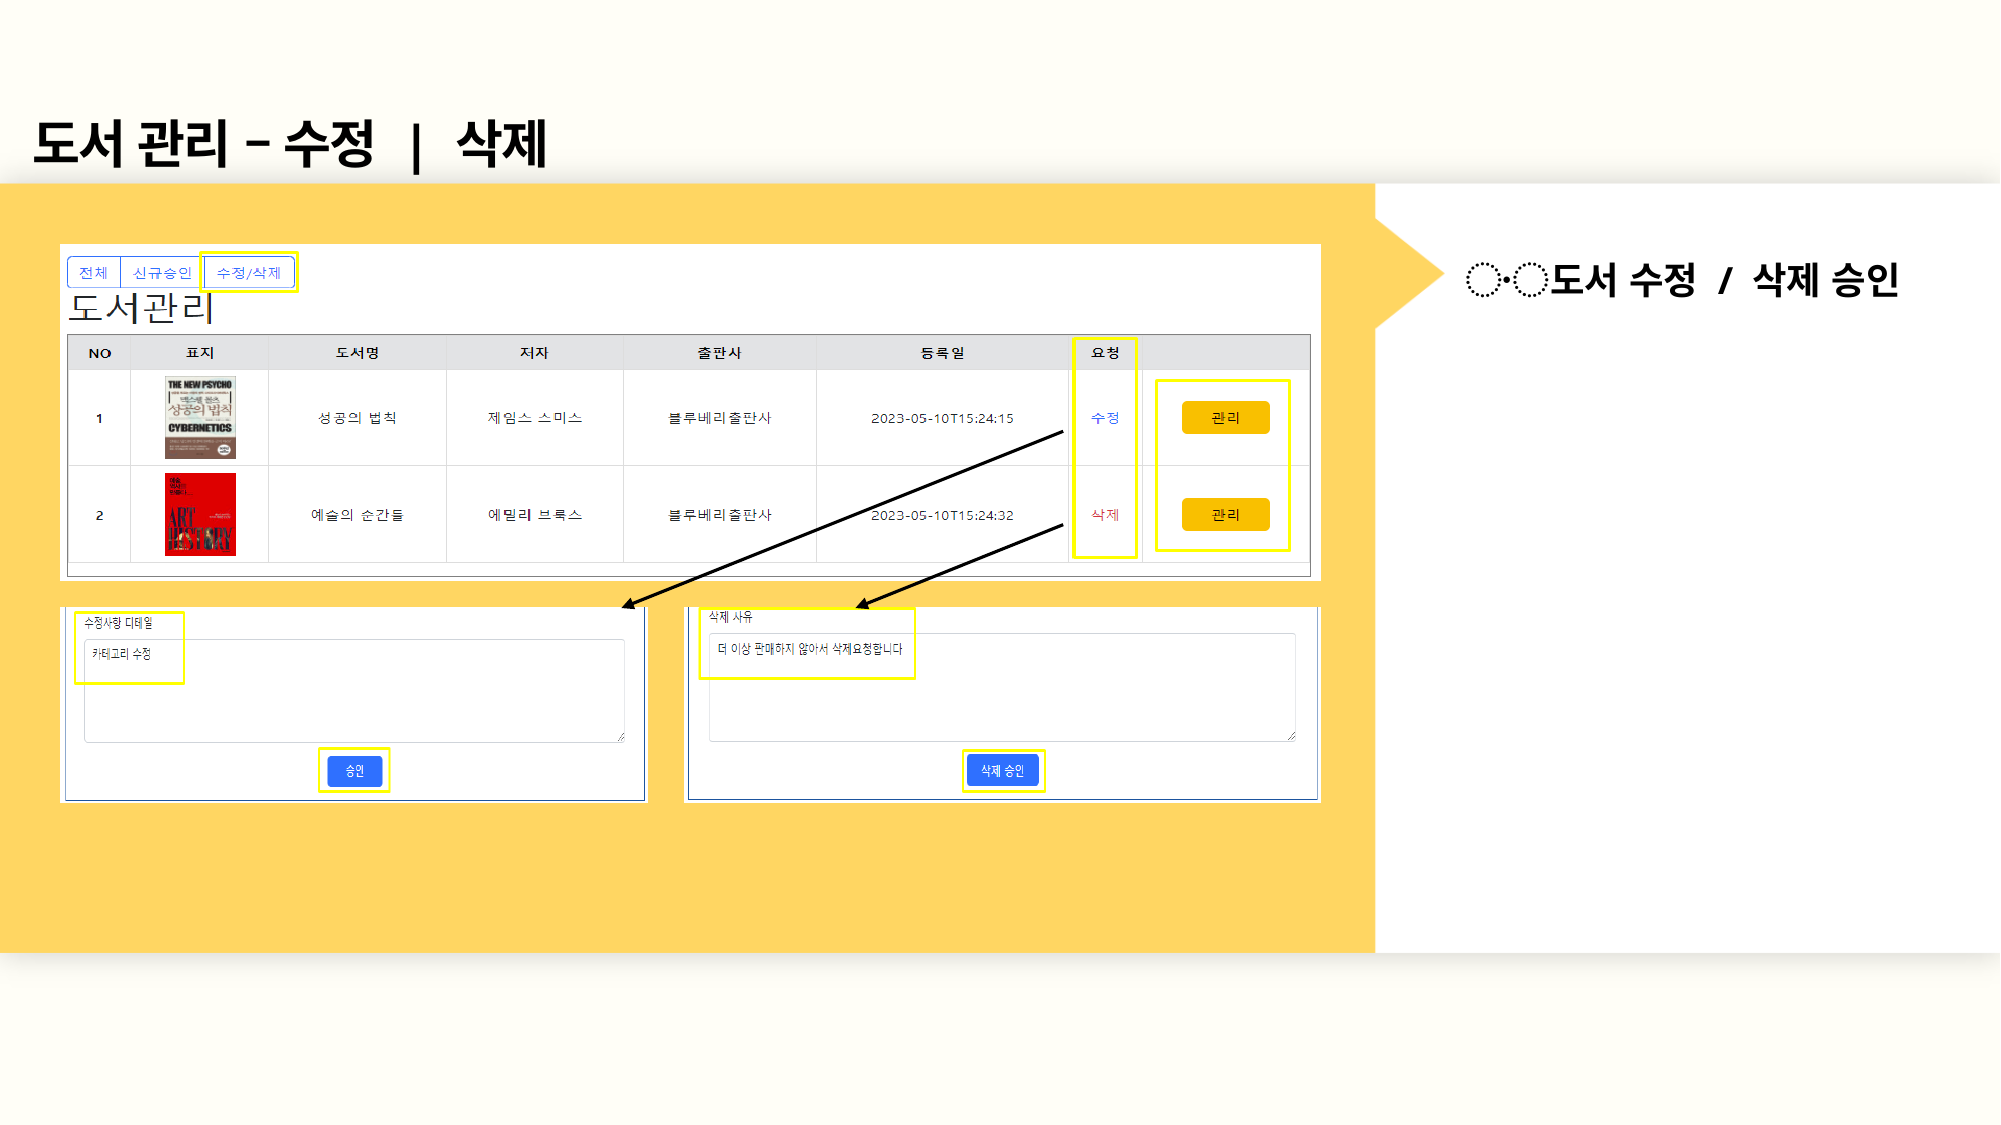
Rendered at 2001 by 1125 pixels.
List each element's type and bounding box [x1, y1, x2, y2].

picture [0, 0, 2000, 1125]
text_box [621, 431, 1064, 609]
text_box [855, 524, 1064, 609]
